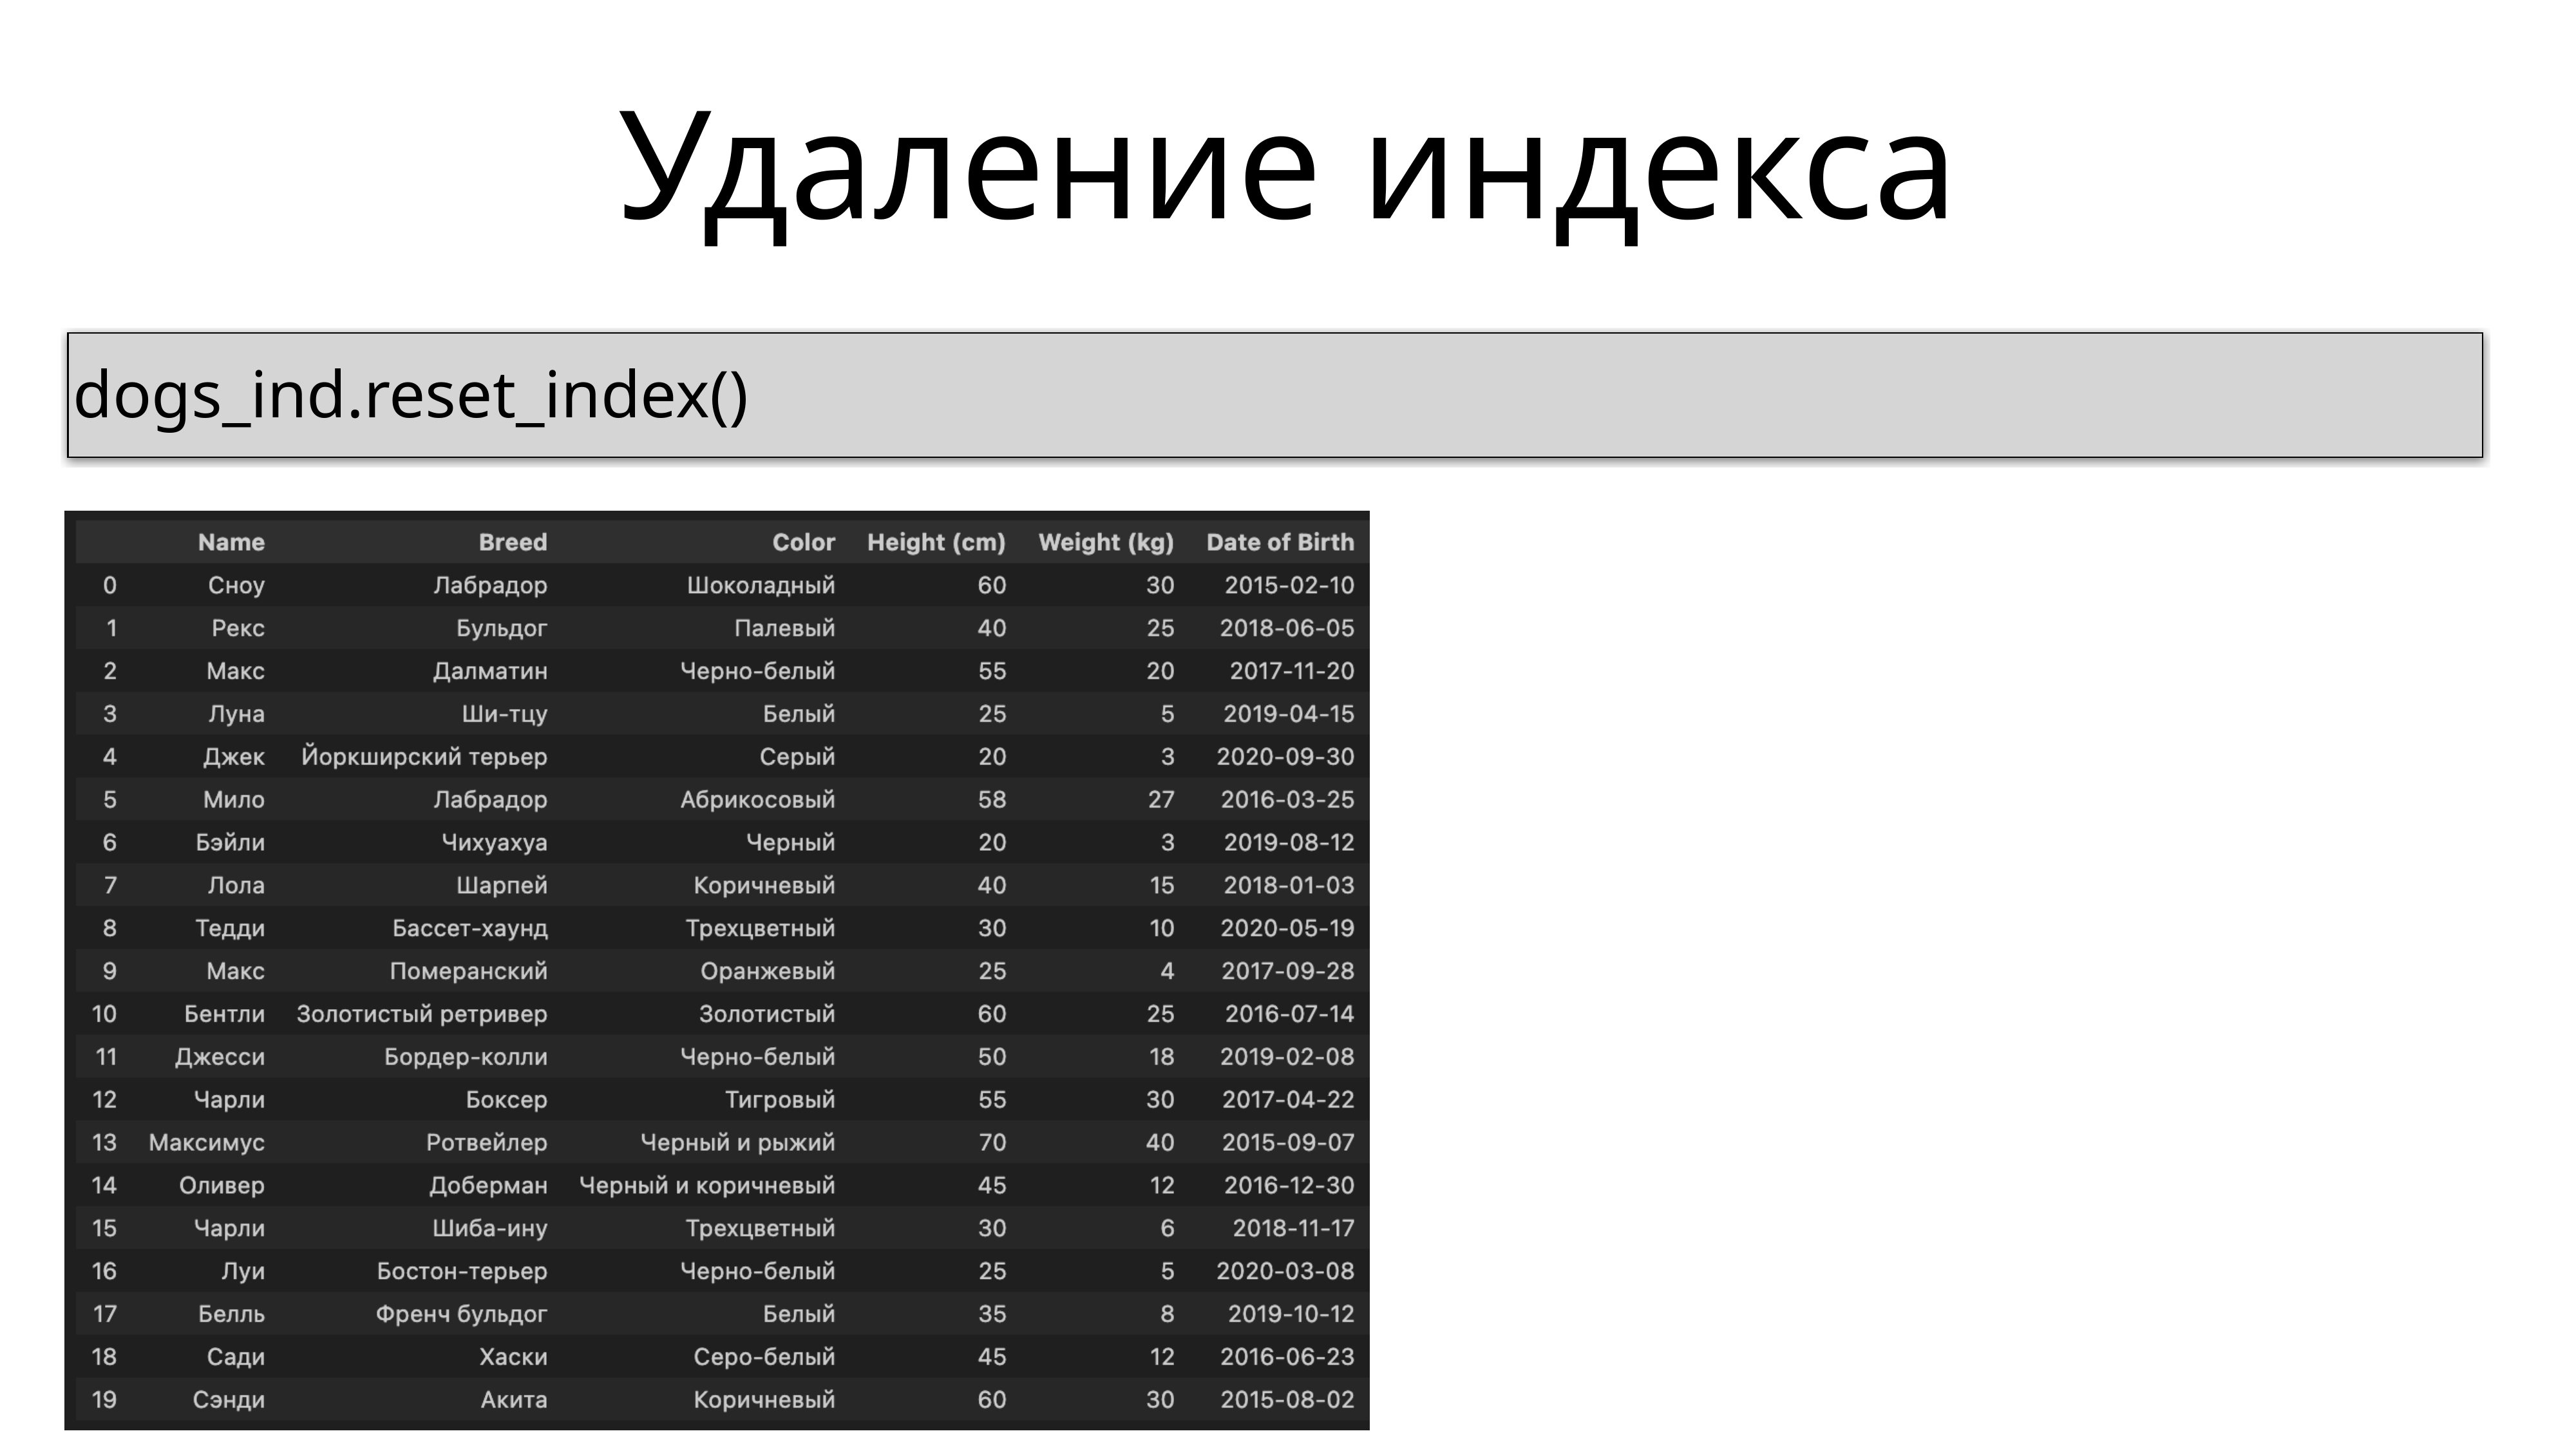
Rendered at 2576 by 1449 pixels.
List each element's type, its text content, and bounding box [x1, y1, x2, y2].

picture [64, 510, 1370, 1430]
list dogs_ind.reset_index() [67, 332, 2483, 458]
title Удаление индекса [0, 37, 2576, 279]
